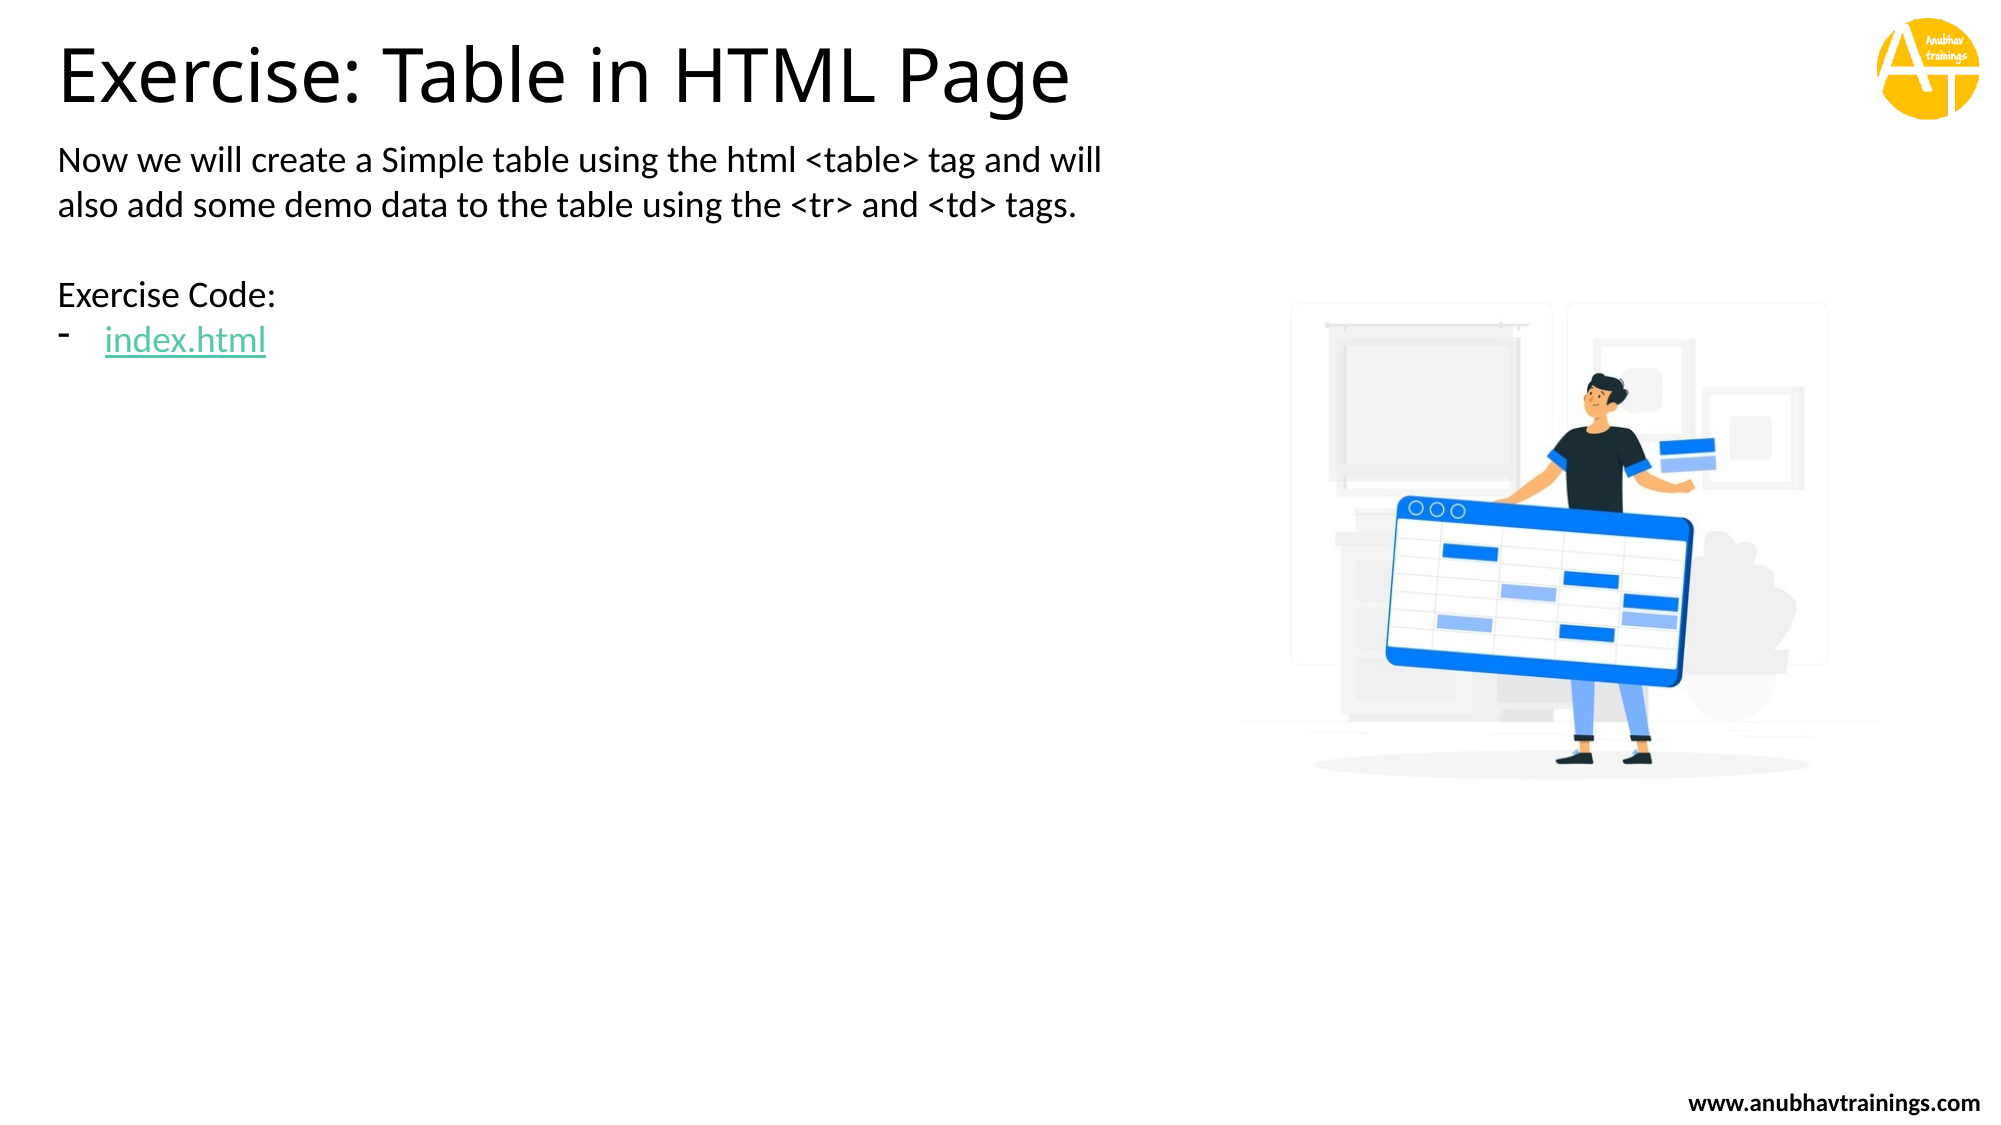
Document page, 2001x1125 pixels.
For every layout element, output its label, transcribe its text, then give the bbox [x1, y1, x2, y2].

text_box Now we will create a Simple table using the html <table> tag and will also add some demo data to the table using the <tr> and <td> tags. Exercise Code: index.html [42, 127, 1148, 368]
footer www.anubhavtrainings.com [1669, 1089, 2000, 1114]
picture [1242, 233, 1881, 872]
picture [1866, 11, 1985, 128]
text_box Exercise: Table in HTML Page [42, 30, 1319, 128]
